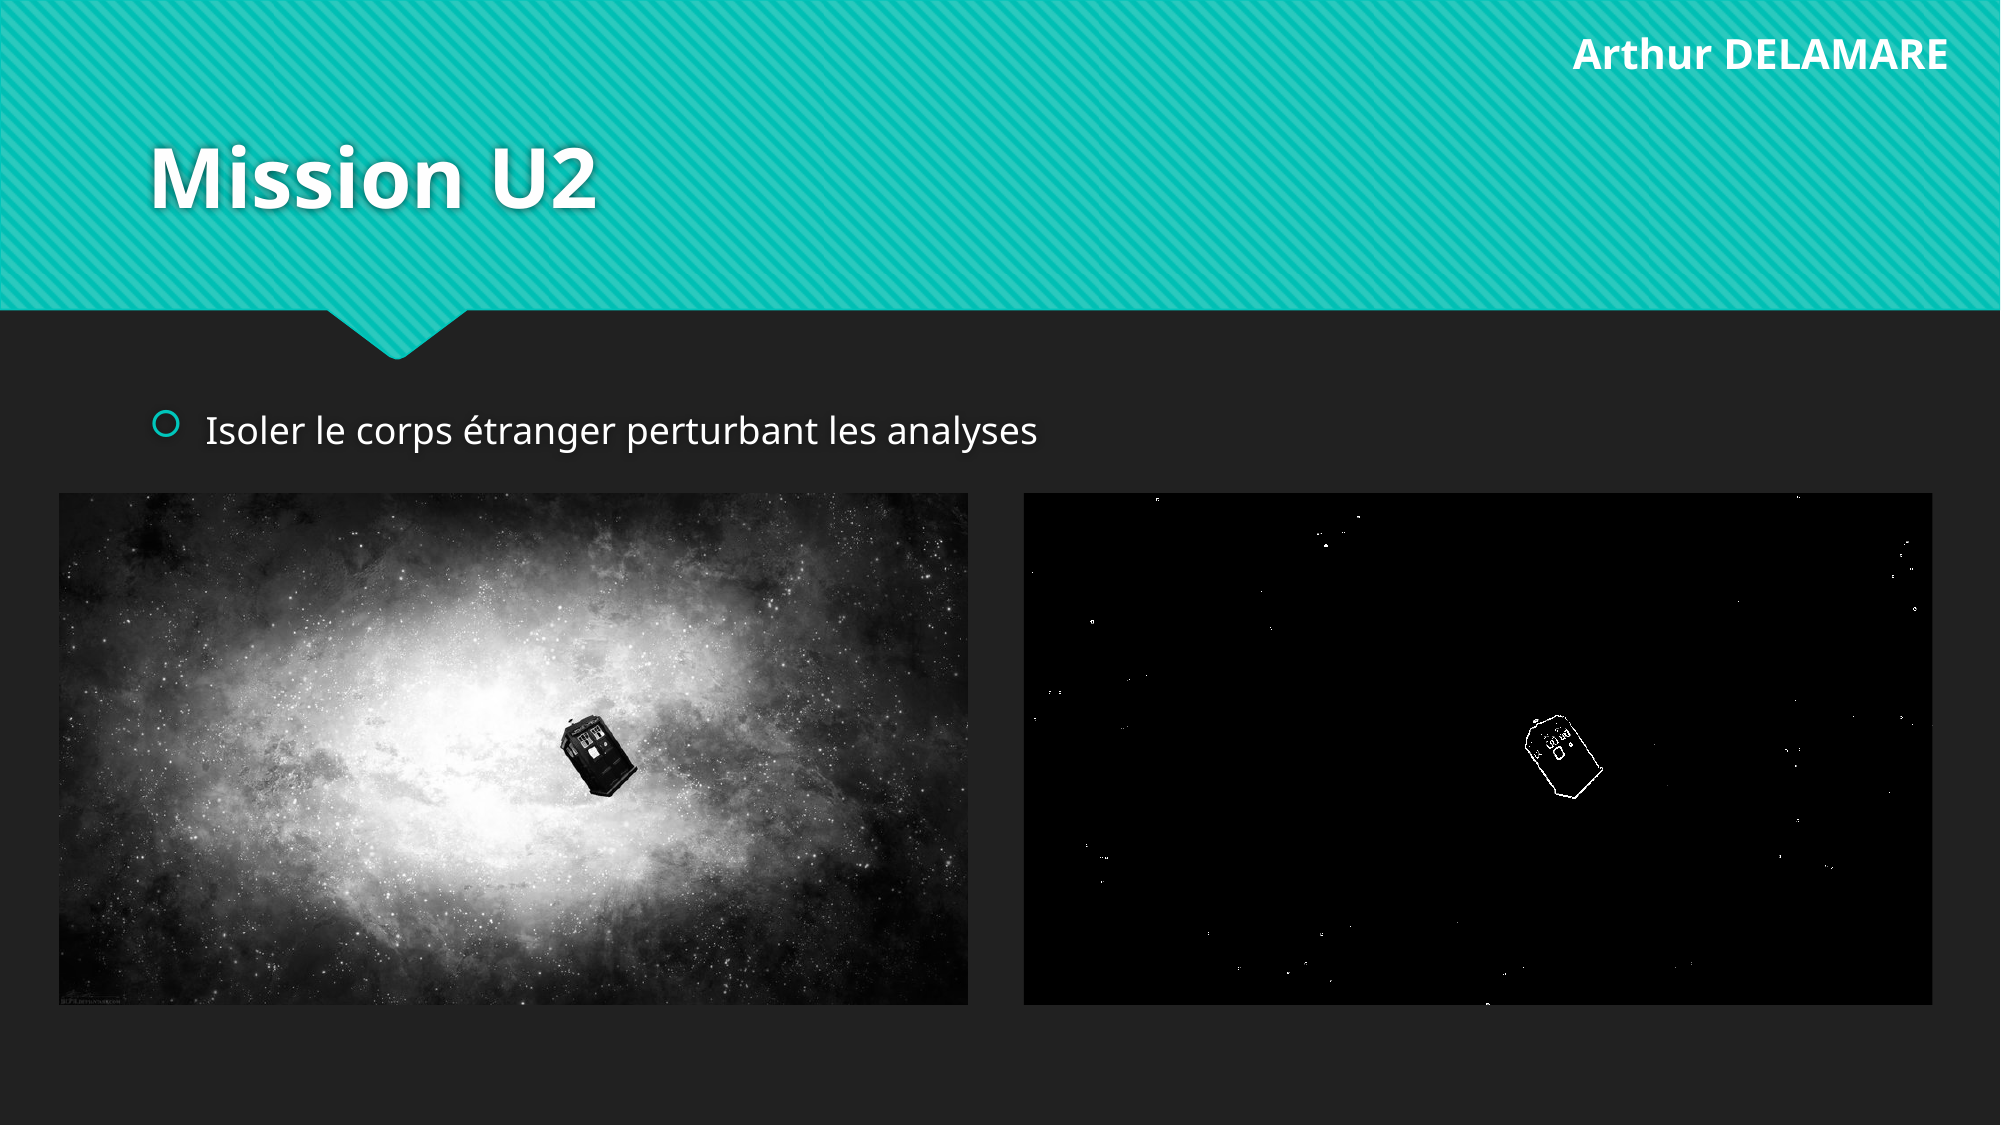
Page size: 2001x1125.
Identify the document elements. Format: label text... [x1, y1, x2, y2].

picture [59, 493, 968, 1006]
text_box Arthur DELAMARE [1273, 20, 1964, 86]
list Isoler le corps étranger perturbant les analyses [134, 364, 1866, 494]
title Mission U2 [132, 73, 1868, 233]
picture [1023, 493, 1933, 1006]
